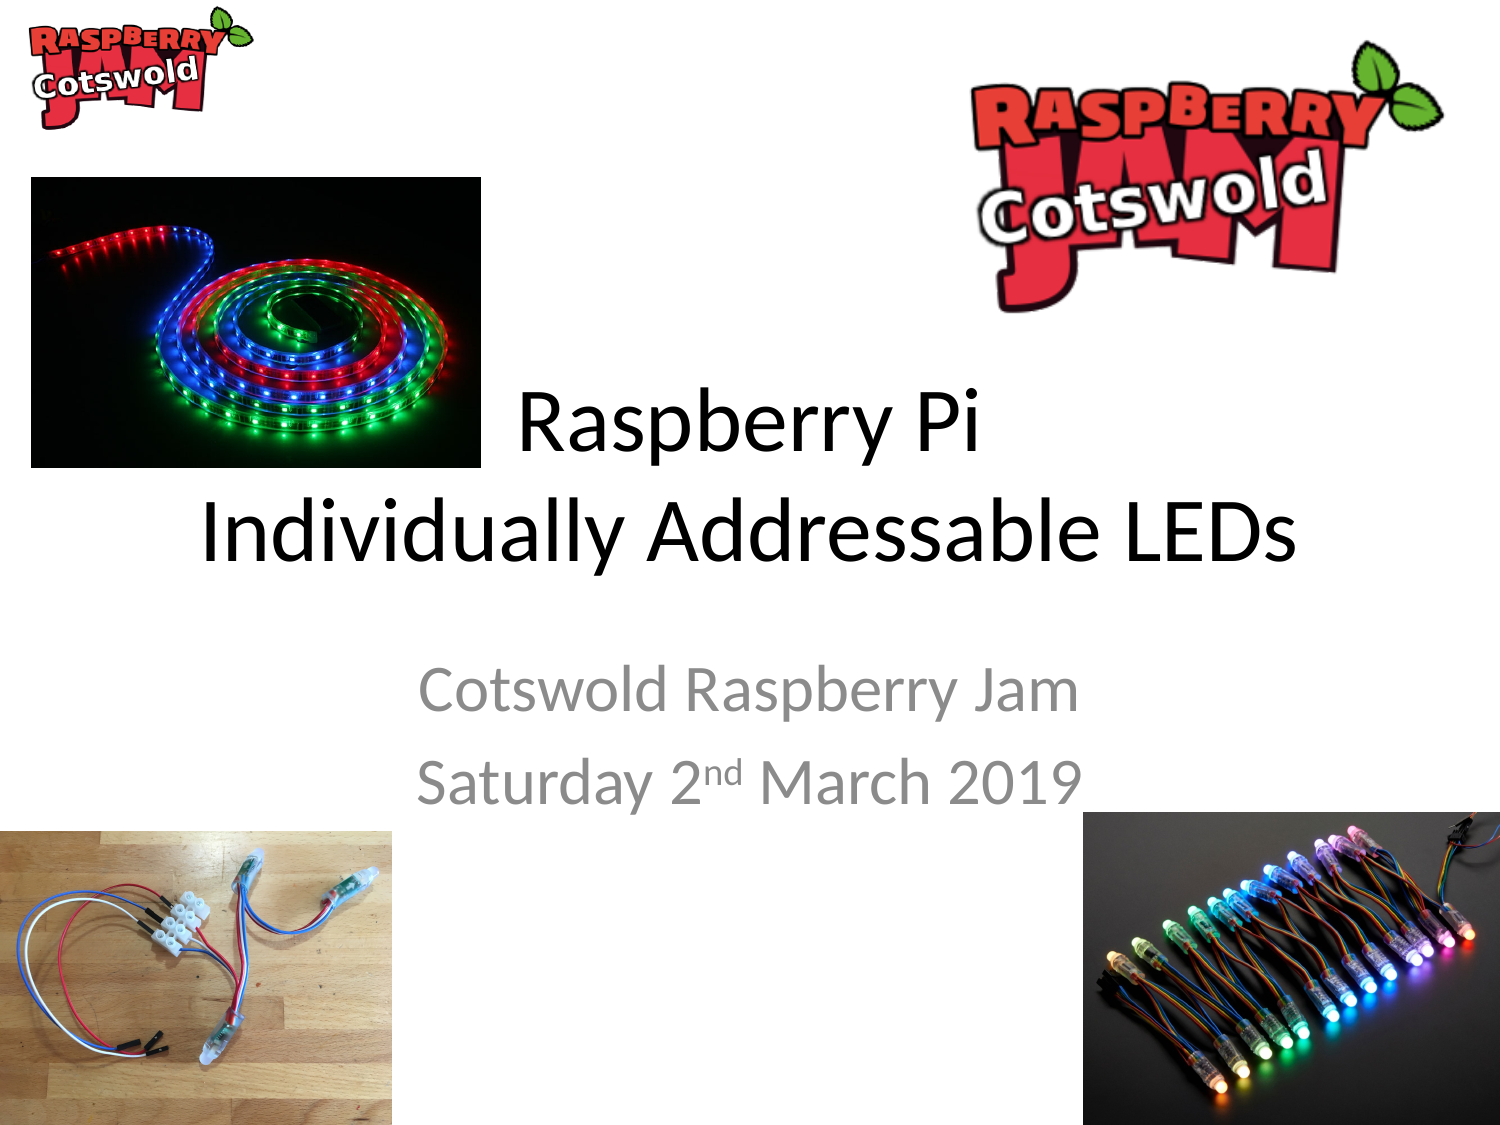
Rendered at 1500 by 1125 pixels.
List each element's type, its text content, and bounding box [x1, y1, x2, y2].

picture [1083, 812, 1500, 1125]
picture [956, 26, 1452, 323]
picture [0, 830, 393, 1125]
picture [22, 0, 257, 134]
picture [30, 177, 482, 468]
title Raspberry Pi Individually Addressable LEDs [112, 349, 1388, 591]
subtitle Cotswold Raspberry Jam Saturday 2nd March 2019 [225, 637, 1275, 925]
